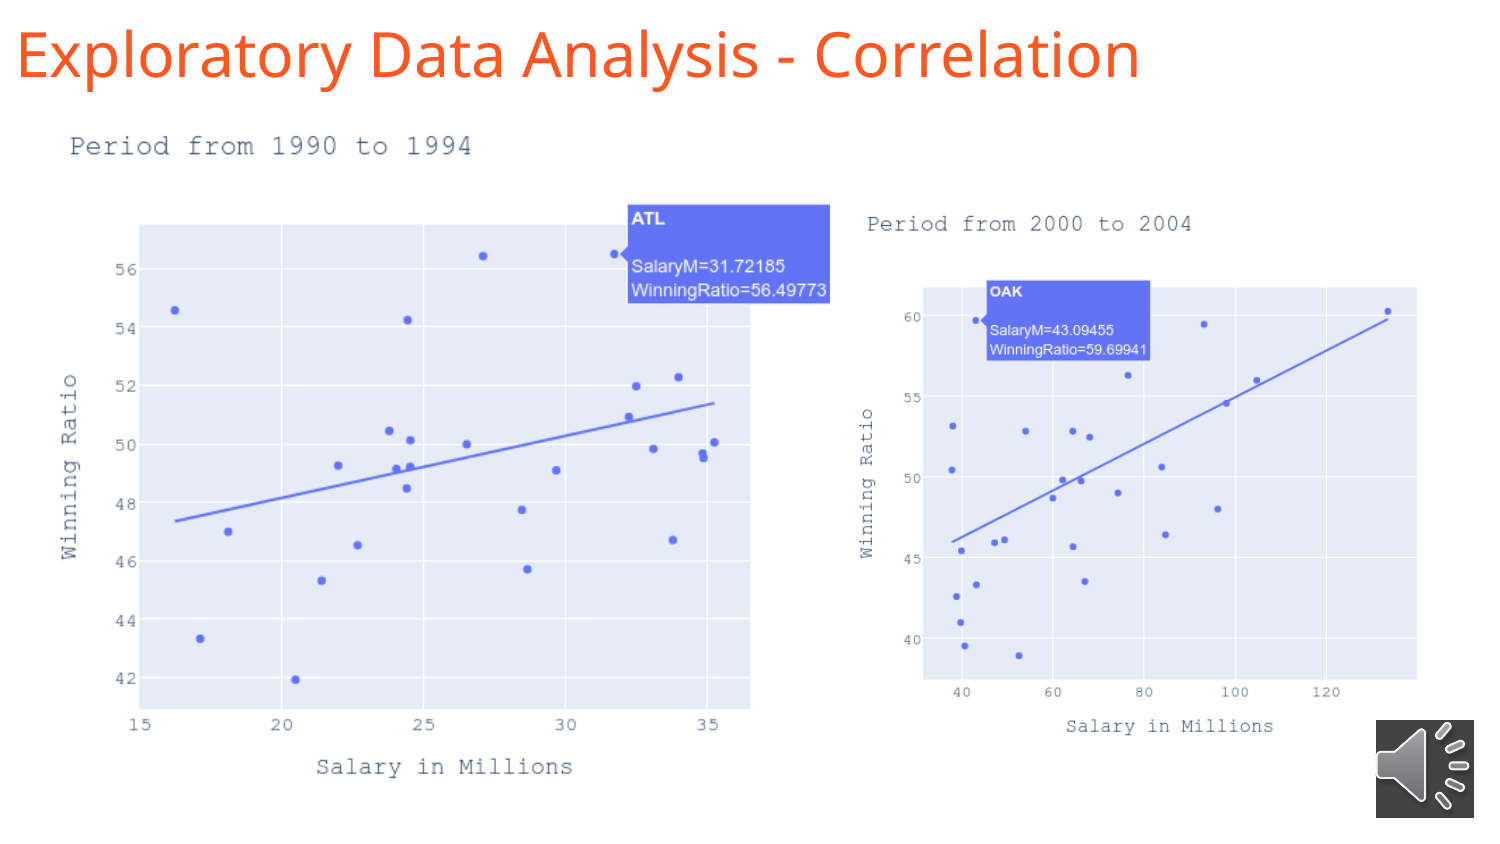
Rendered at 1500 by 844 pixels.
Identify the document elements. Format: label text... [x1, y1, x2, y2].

picture [24, 118, 1486, 819]
title Exploratory Data Analysis - Correlation [0, 0, 1500, 94]
